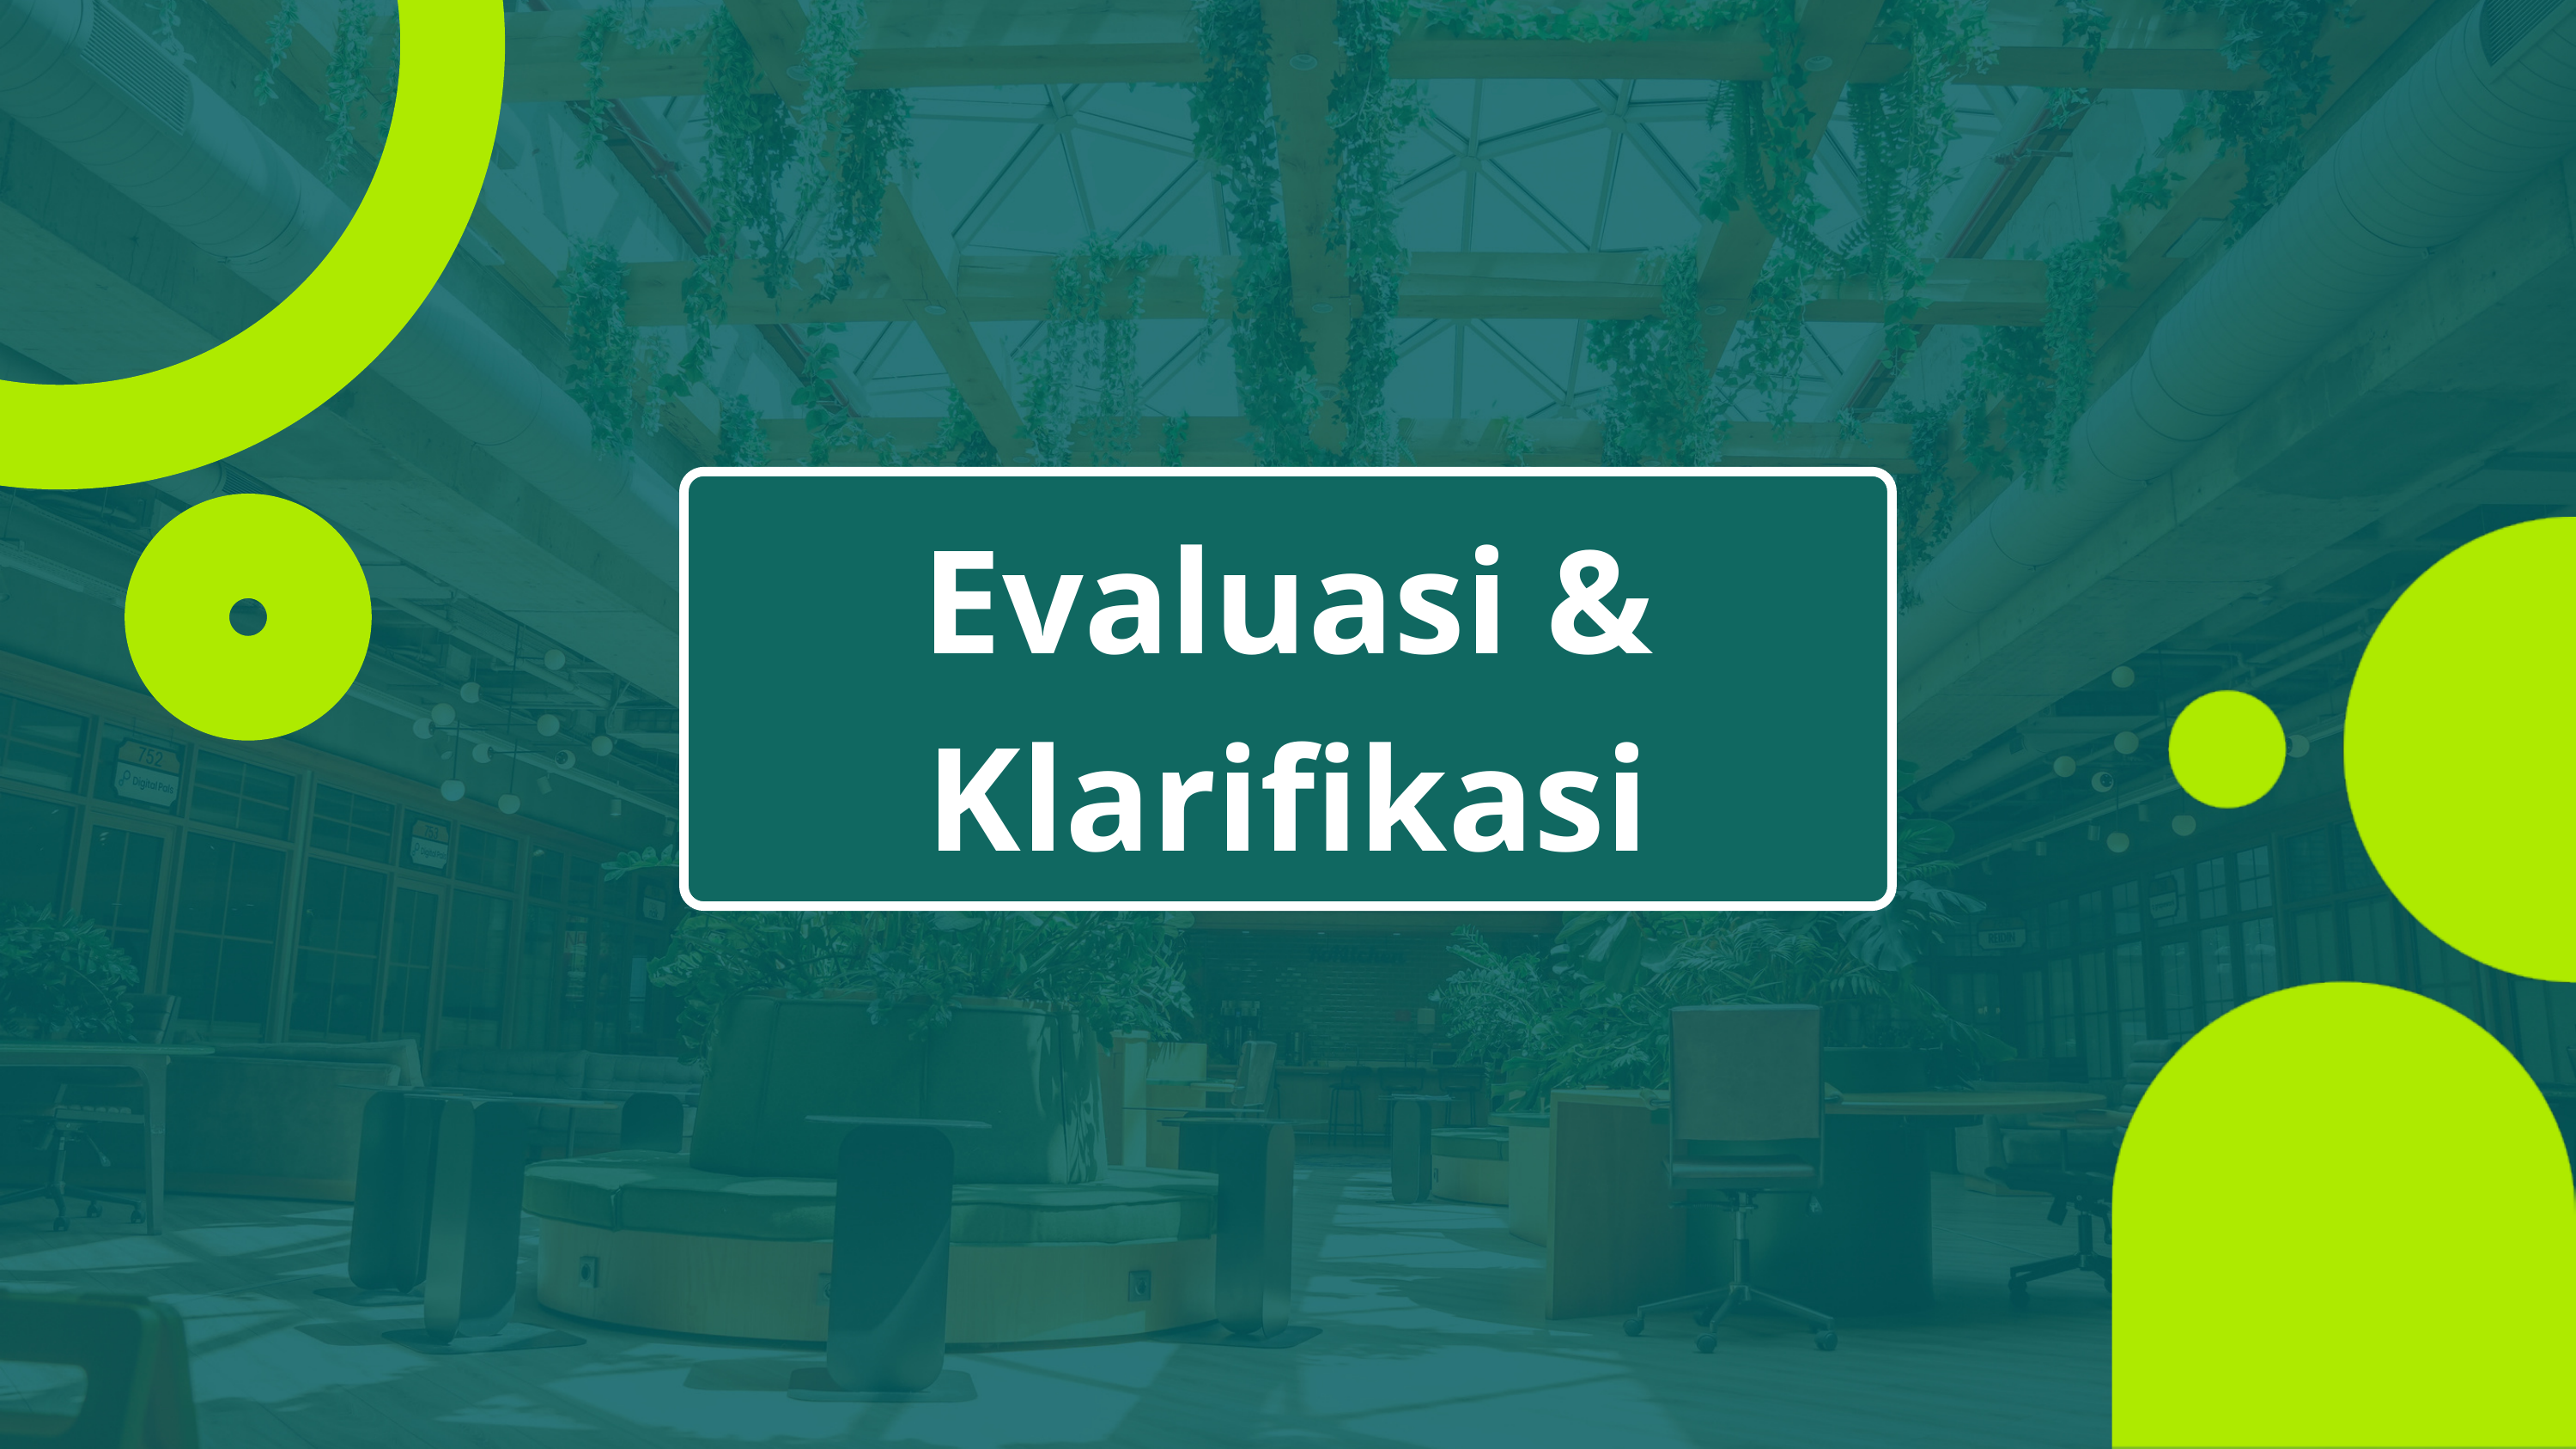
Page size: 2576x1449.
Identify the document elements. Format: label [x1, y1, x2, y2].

text_box [2111, 517, 2576, 1449]
text_box [0, 0, 453, 438]
text_box [0, 0, 2576, 1449]
text_box [683, 471, 1893, 906]
text_box [176, 545, 320, 688]
